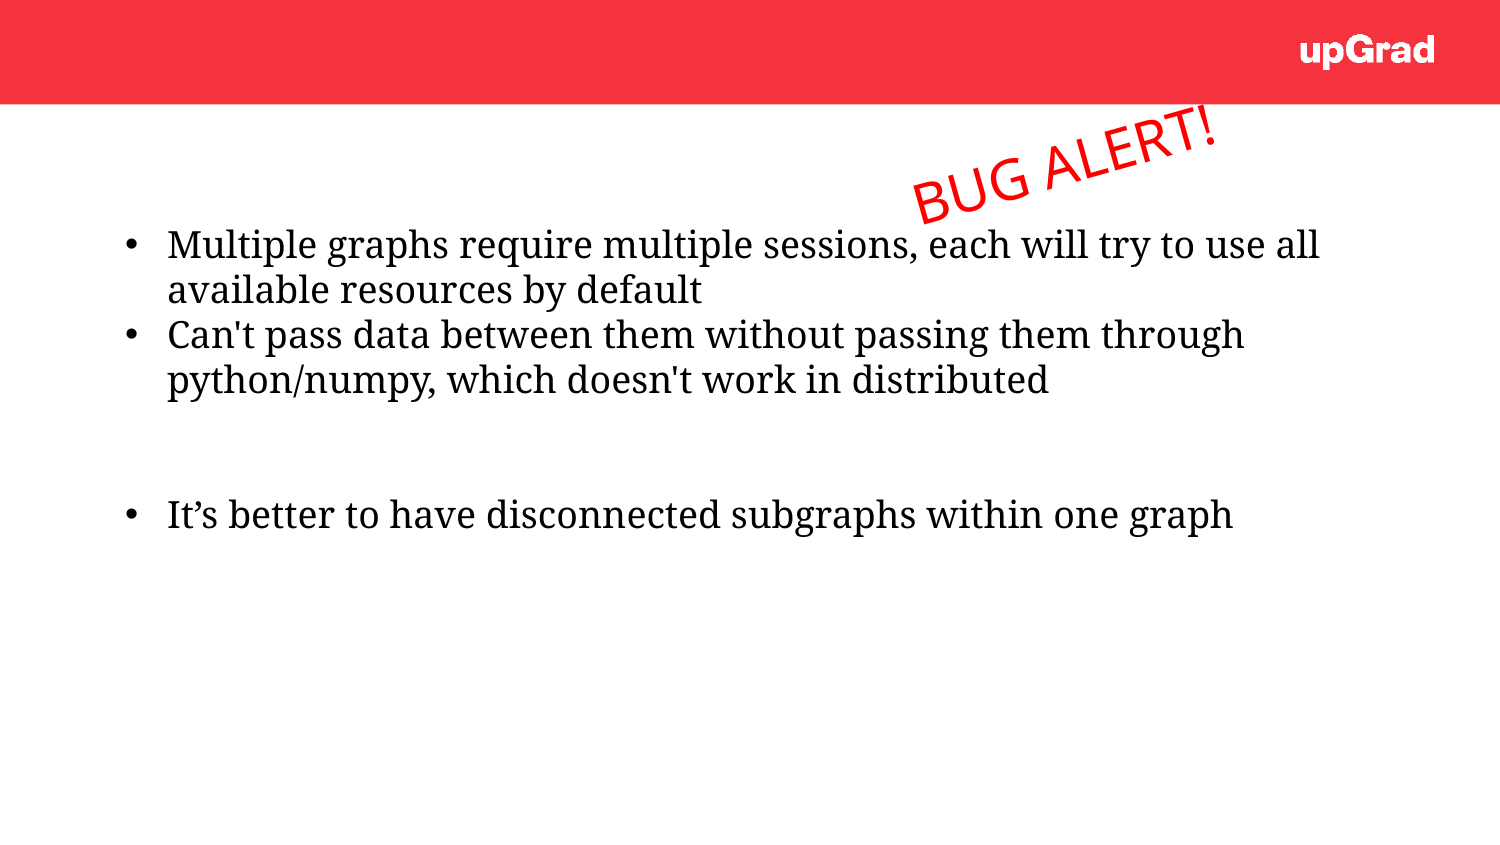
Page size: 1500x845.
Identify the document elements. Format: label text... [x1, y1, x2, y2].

text_box BUG ALERT! [888, 51, 1362, 379]
picture [1300, 34, 1434, 70]
title Multiple graphs require multiple sessions, each will try to use all available resources by default Can't pass data between them without passing them through python/numpy, which doesn't work in distributed It’s better to have disconnected subgraphs within one graph [113, 220, 1387, 537]
